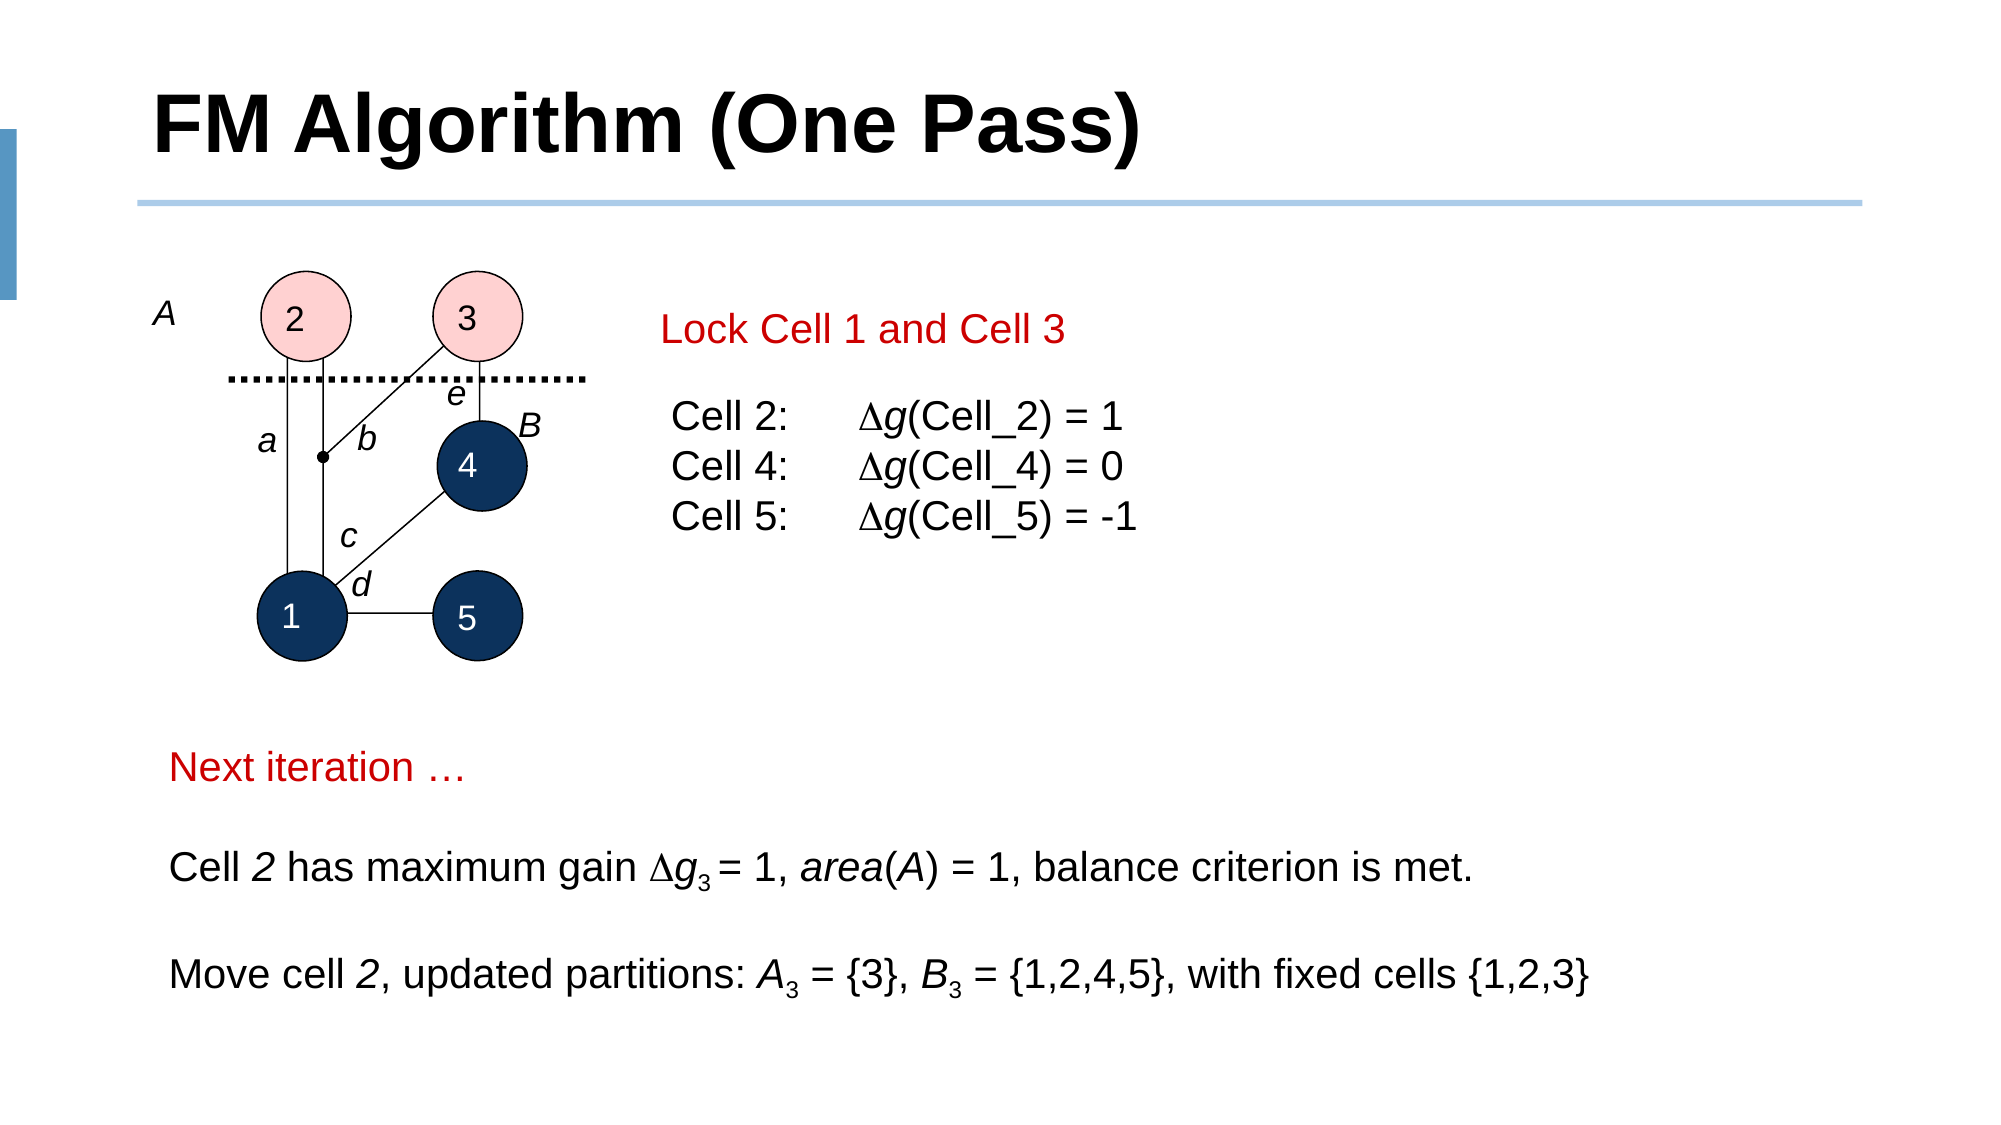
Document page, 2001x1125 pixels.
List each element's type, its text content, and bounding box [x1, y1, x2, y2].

title FM Algorithm (One Pass) [137, 42, 1863, 208]
text_box Next iteration … Cell 2 has maximum gain g3 = 1, area(A) = 1, balance criterion is met. Move cell 2, updated partitions: A3 = {3}, B3 = {1,2,4,5}, with fixed cells {1,2,3} [137, 732, 1863, 1015]
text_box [137, 271, 630, 661]
text_box Lock Cell 1 and Cell 3 [630, 294, 1241, 364]
text_box Cell 2: g(Cell_2) = 1 Cell 4: g(Cell_4) = 0 Cell 5: g(Cell_5) = -1 [639, 381, 1154, 550]
